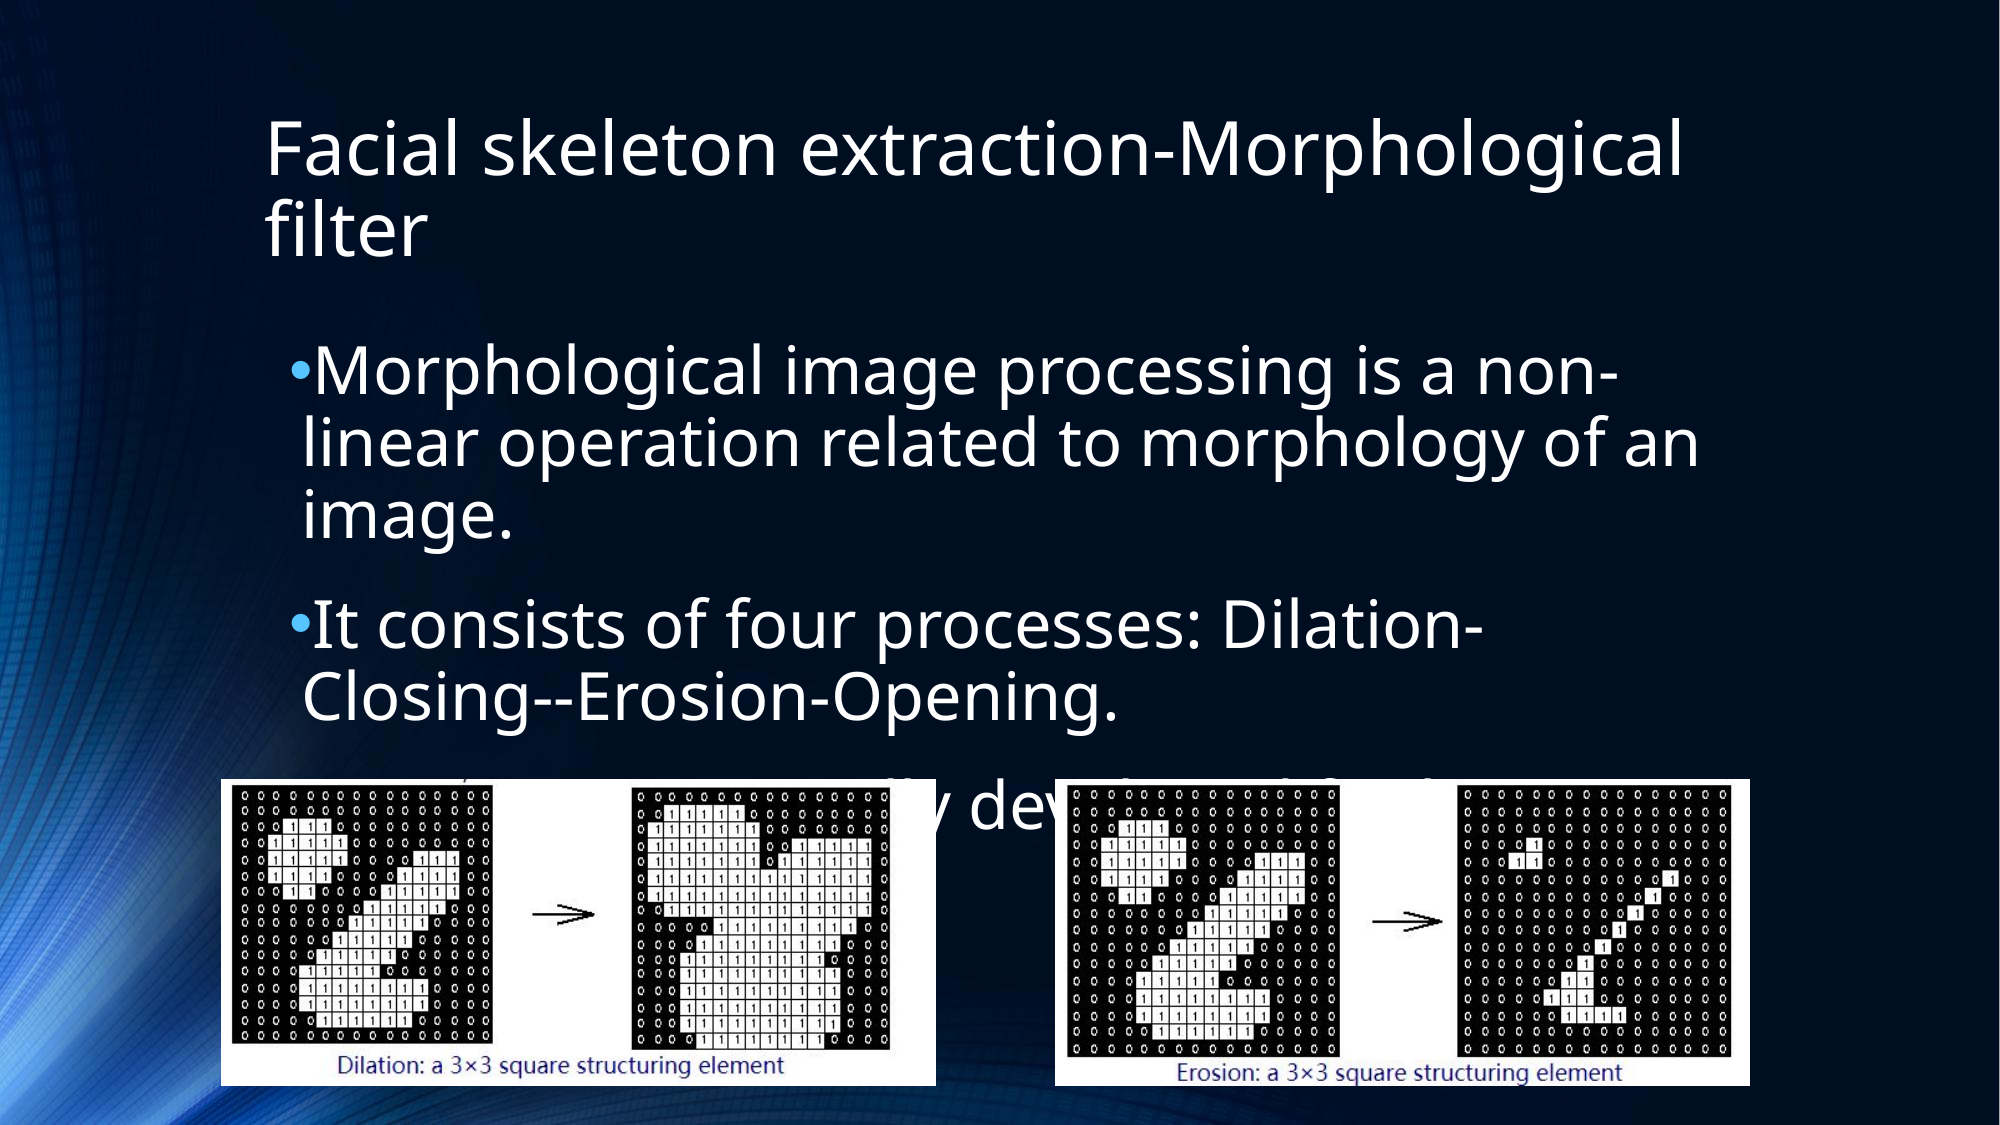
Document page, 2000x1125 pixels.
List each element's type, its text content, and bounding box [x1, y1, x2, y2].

list Morphological image processing is a non-linear operation related to morphology of an image. It consists of four processes: Dilation-Closing--Erosion-Opening. Limitation: Normally developed for binary images. [249, 322, 1749, 998]
title Facial skeleton extraction-Morphological filter [249, 62, 1750, 288]
picture [0, 0, 2000, 1125]
